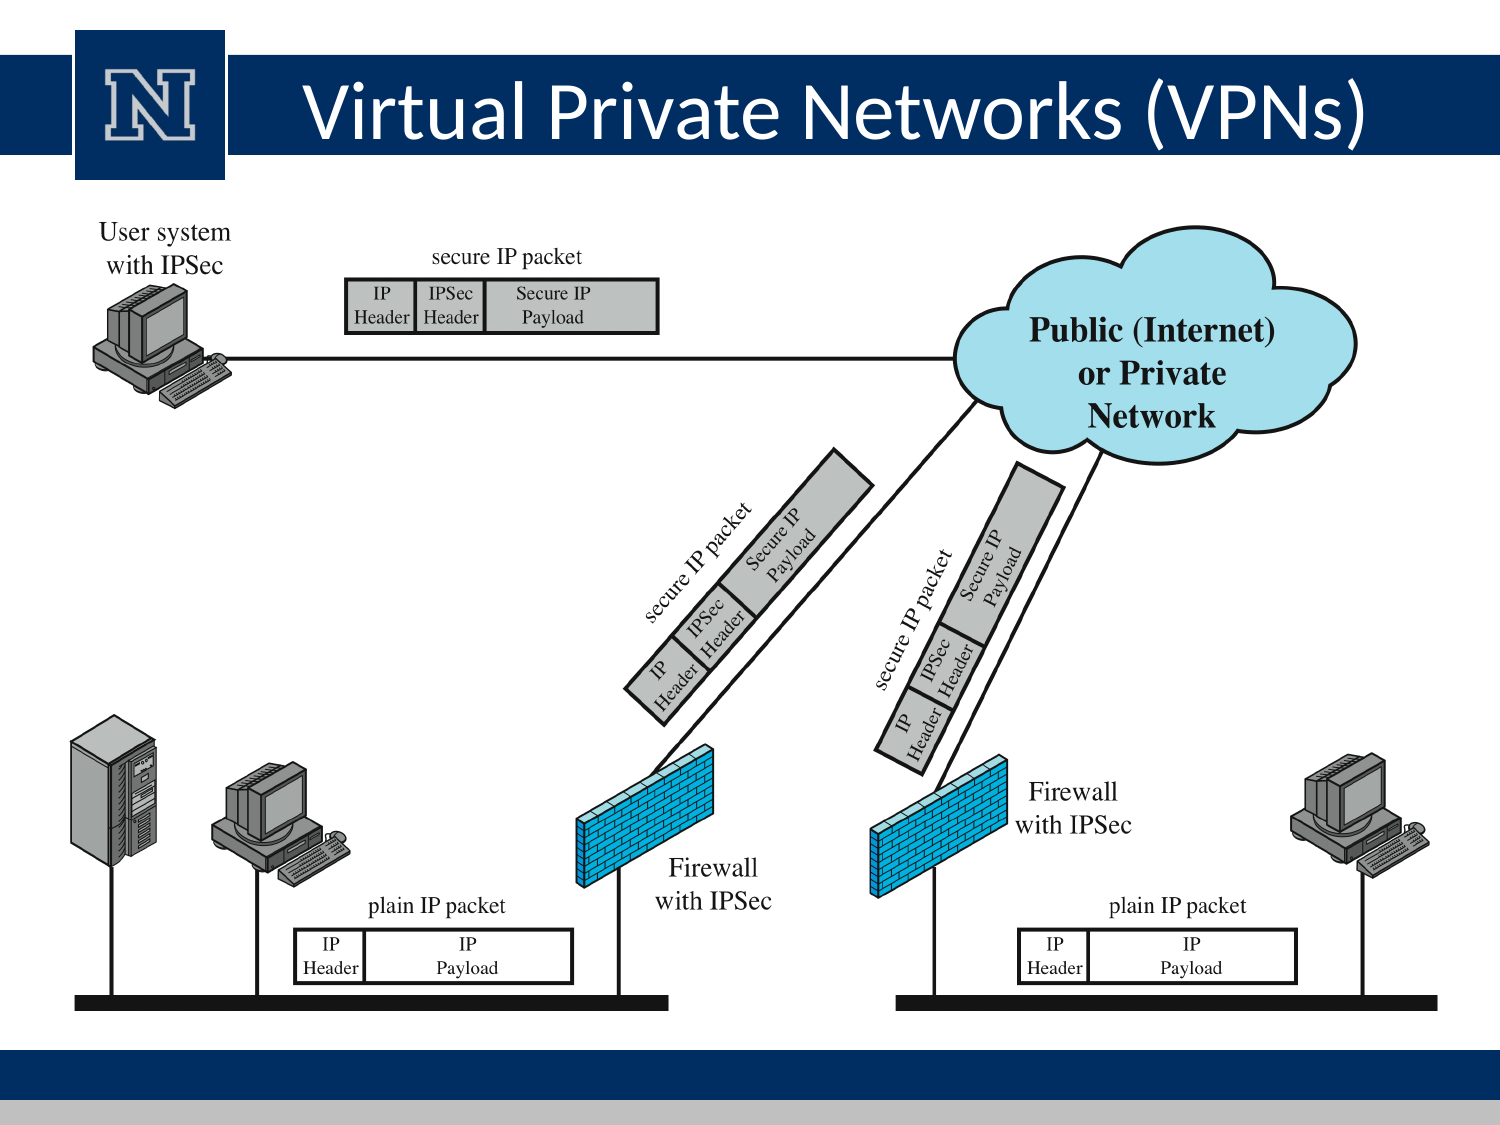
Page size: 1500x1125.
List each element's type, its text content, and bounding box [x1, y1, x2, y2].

picture [75, 30, 225, 180]
title Virtual Private Networks (VPNs) [287, 12, 1475, 200]
picture [49, 188, 1462, 1047]
